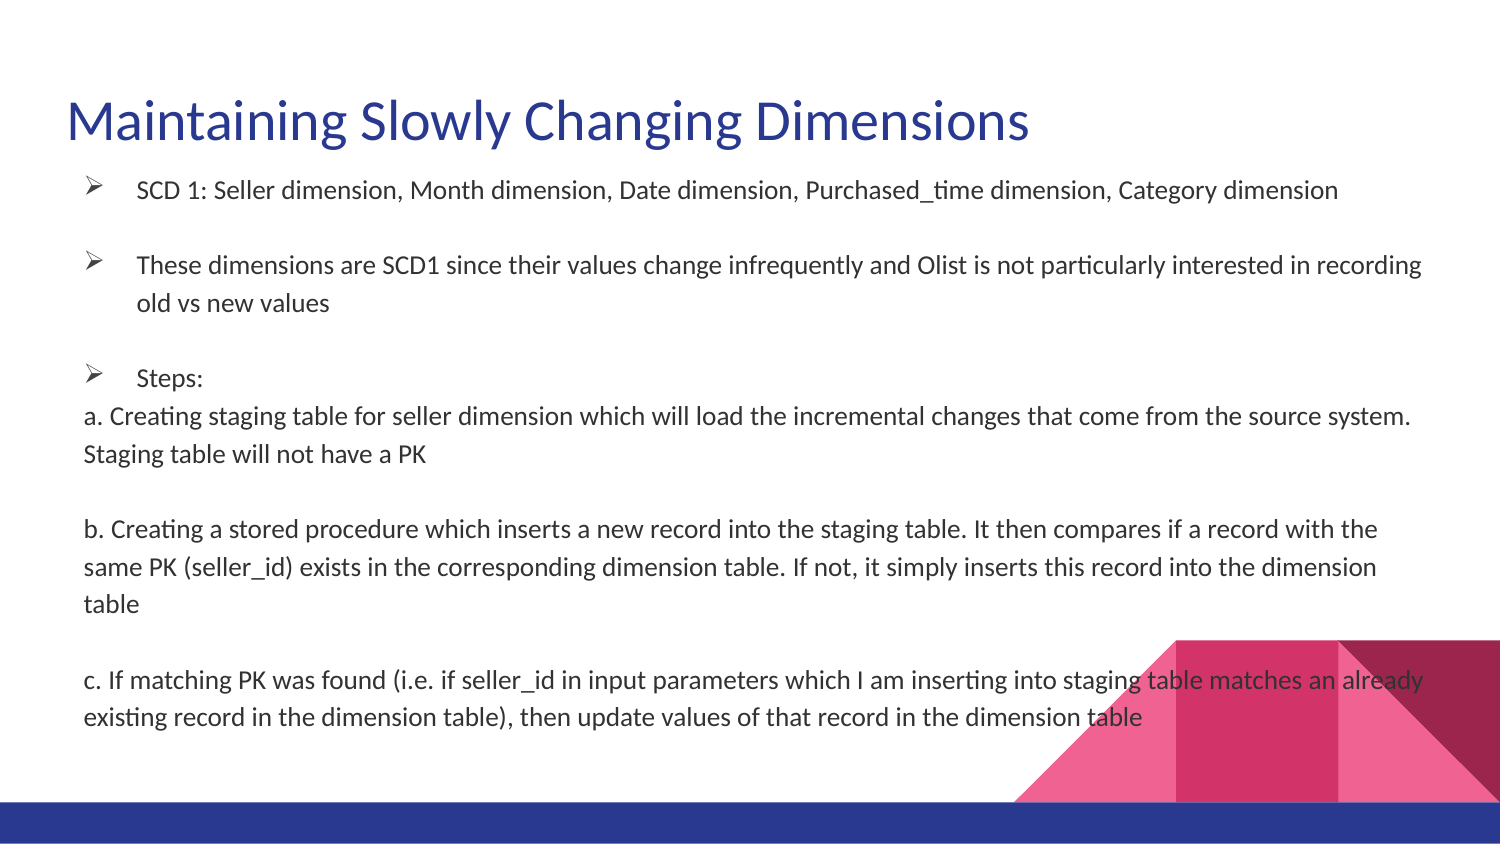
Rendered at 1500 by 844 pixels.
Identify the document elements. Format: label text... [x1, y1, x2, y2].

title Maintaining Slowly Changing Dimensions [51, 67, 1449, 152]
list SCD 1: Seller dimension, Month dimension, Date dimension, Purchased_time dimension, Category dimension These dimensions are SCD1 since their values change infrequently and Olist is not particularly interested in recording old vs new values Steps: a. Creating staging table for seller dimension which will load the incremental changes that come from the source system. Staging table will not have a PK b. Creating a stored procedure which inserts a new record into the staging table. It then compares if a record with the same PK (seller_id) exists in the corresponding dimension table. If not, it simply inserts this record into the dimension table c. If matching PK was found (i.e. if seller_id in input parameters which I am inserting into staging table matches an already existing record in the dimension table), then update values of that record in the dimension table [51, 152, 1449, 750]
